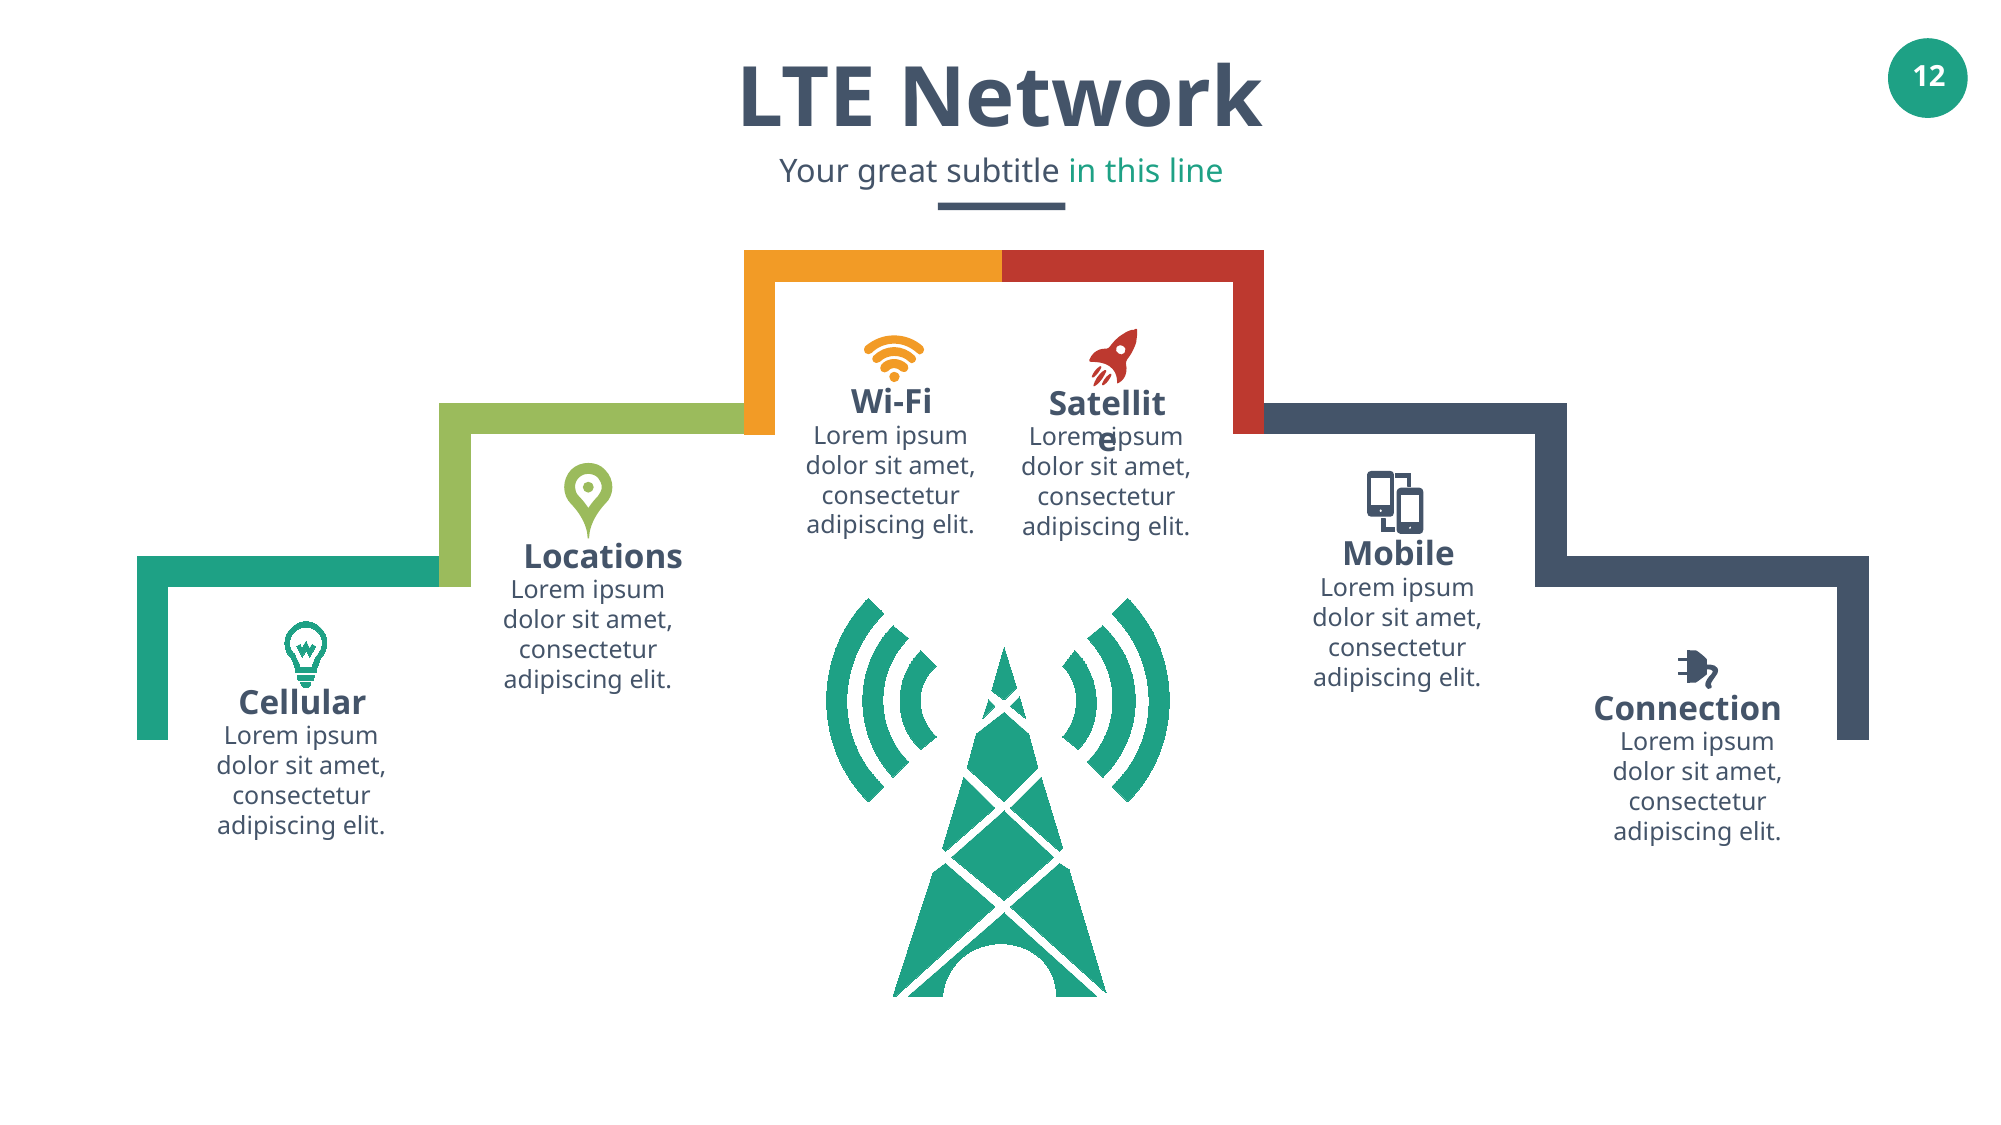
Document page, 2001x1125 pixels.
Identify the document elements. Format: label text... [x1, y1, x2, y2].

text_box Lorem ipsum dolor sit amet, consectetur adipiscing elit. [773, 409, 1009, 495]
text_box Mobile [1320, 527, 1477, 561]
text_box [297, 675, 315, 681]
text_box Locations [511, 529, 696, 563]
text_box Connection [1579, 681, 1796, 715]
text_box [942, 777, 995, 852]
text_box Wi-Fi [813, 375, 971, 409]
text_box [862, 625, 909, 778]
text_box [1088, 328, 1138, 387]
text_box [1087, 625, 1136, 778]
text_box [1567, 556, 1869, 740]
text_box [1062, 650, 1097, 750]
text_box [1010, 863, 1107, 993]
text_box [826, 598, 884, 802]
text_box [493, 39, 1507, 211]
text_box [1010, 696, 1026, 719]
text_box [1264, 403, 1567, 587]
text_box [744, 250, 1002, 435]
text_box Lorem ipsum dolor sit amet, consectetur adipiscing elit. [1279, 561, 1516, 647]
text_box Lorem ipsum dolor sit amet, consectetur adipiscing elit. [1579, 715, 1816, 801]
text_box Cellular [224, 675, 381, 710]
text_box [908, 912, 1097, 997]
text_box [982, 699, 995, 719]
text_box [893, 863, 995, 997]
text_box Satellite [1029, 376, 1186, 410]
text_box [562, 463, 615, 539]
text_box [1010, 777, 1063, 852]
text_box Lorem ipsum dolor sit amet, consectetur adipiscing elit. [988, 410, 1225, 496]
text_box [284, 621, 327, 673]
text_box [864, 336, 924, 382]
text_box [991, 647, 1017, 700]
text_box Lorem ipsum dolor sit amet, consectetur adipiscing elit. [470, 563, 706, 649]
text_box [967, 712, 1038, 802]
text_box [1112, 598, 1170, 802]
text_box [137, 556, 439, 740]
text_box [1002, 250, 1264, 434]
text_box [1367, 471, 1423, 534]
text_box [300, 682, 311, 688]
text_box [951, 810, 1054, 901]
text_box [900, 650, 937, 750]
text_box [439, 403, 744, 587]
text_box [1678, 650, 1720, 690]
text_box Lorem ipsum dolor sit amet, consectetur adipiscing elit. [183, 710, 420, 796]
